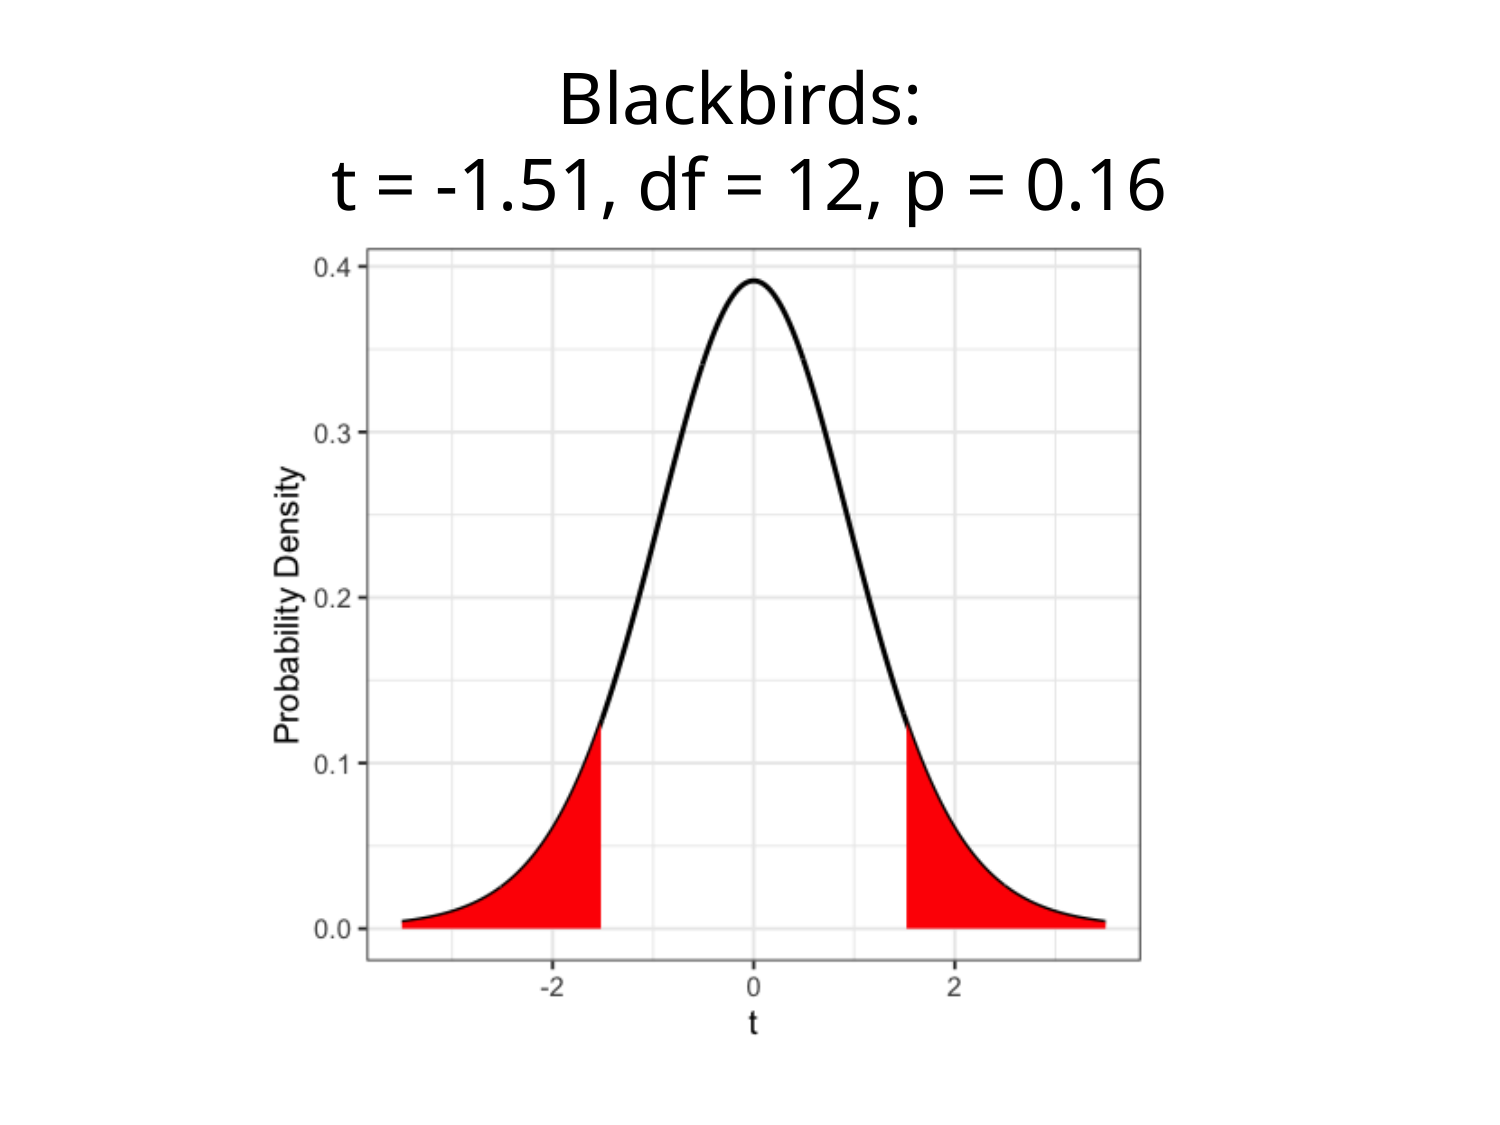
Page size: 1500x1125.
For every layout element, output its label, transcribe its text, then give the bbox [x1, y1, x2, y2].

title Blackbirds: t = -1.51, df = 12, p = 0.16 [75, 45, 1425, 233]
picture [258, 232, 1158, 1058]
